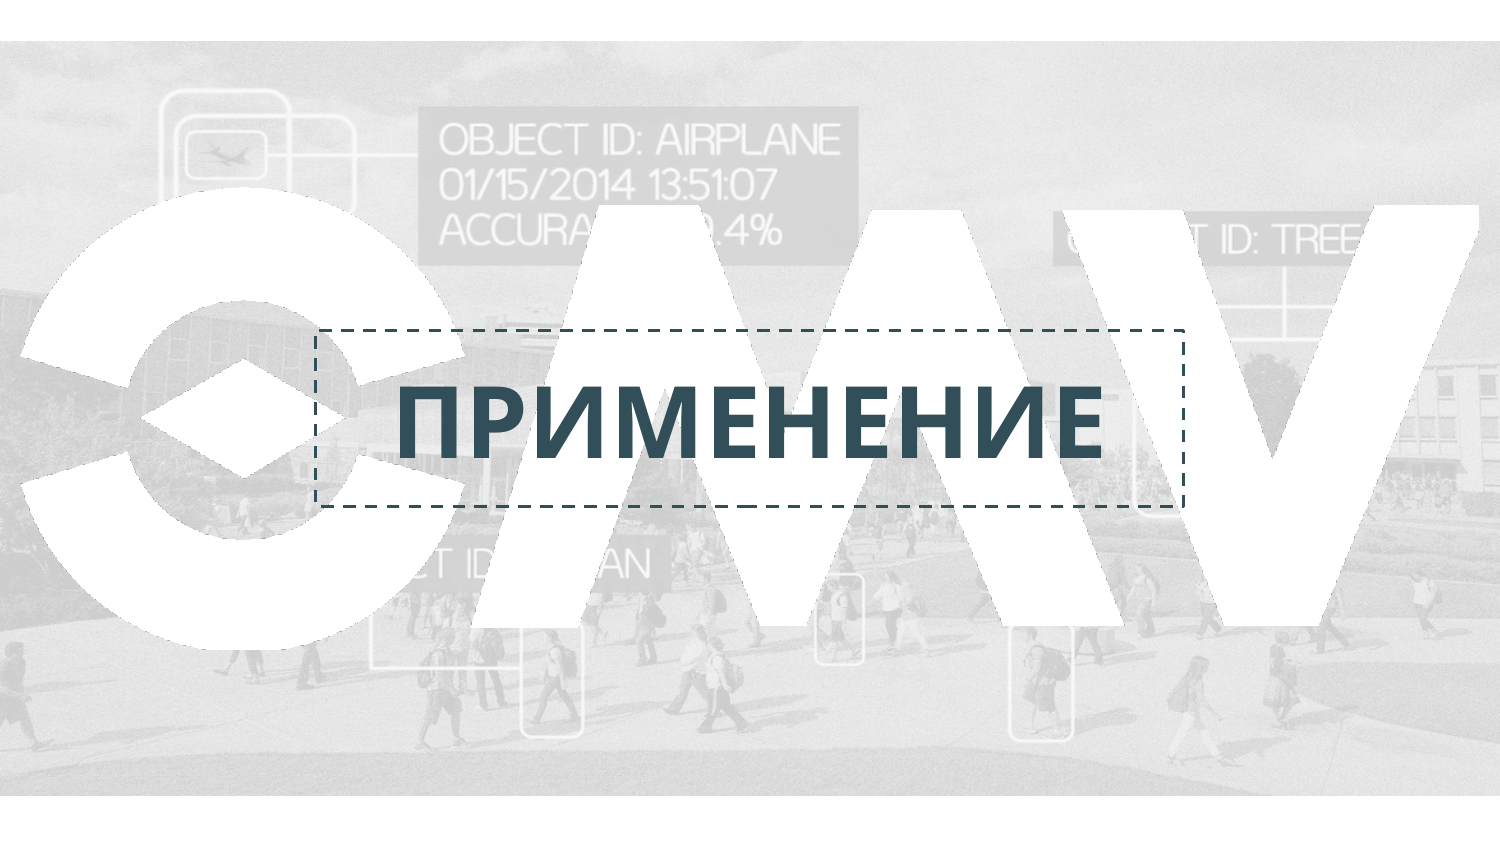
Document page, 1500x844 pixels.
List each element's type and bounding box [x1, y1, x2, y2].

picture [0, 40, 1500, 796]
